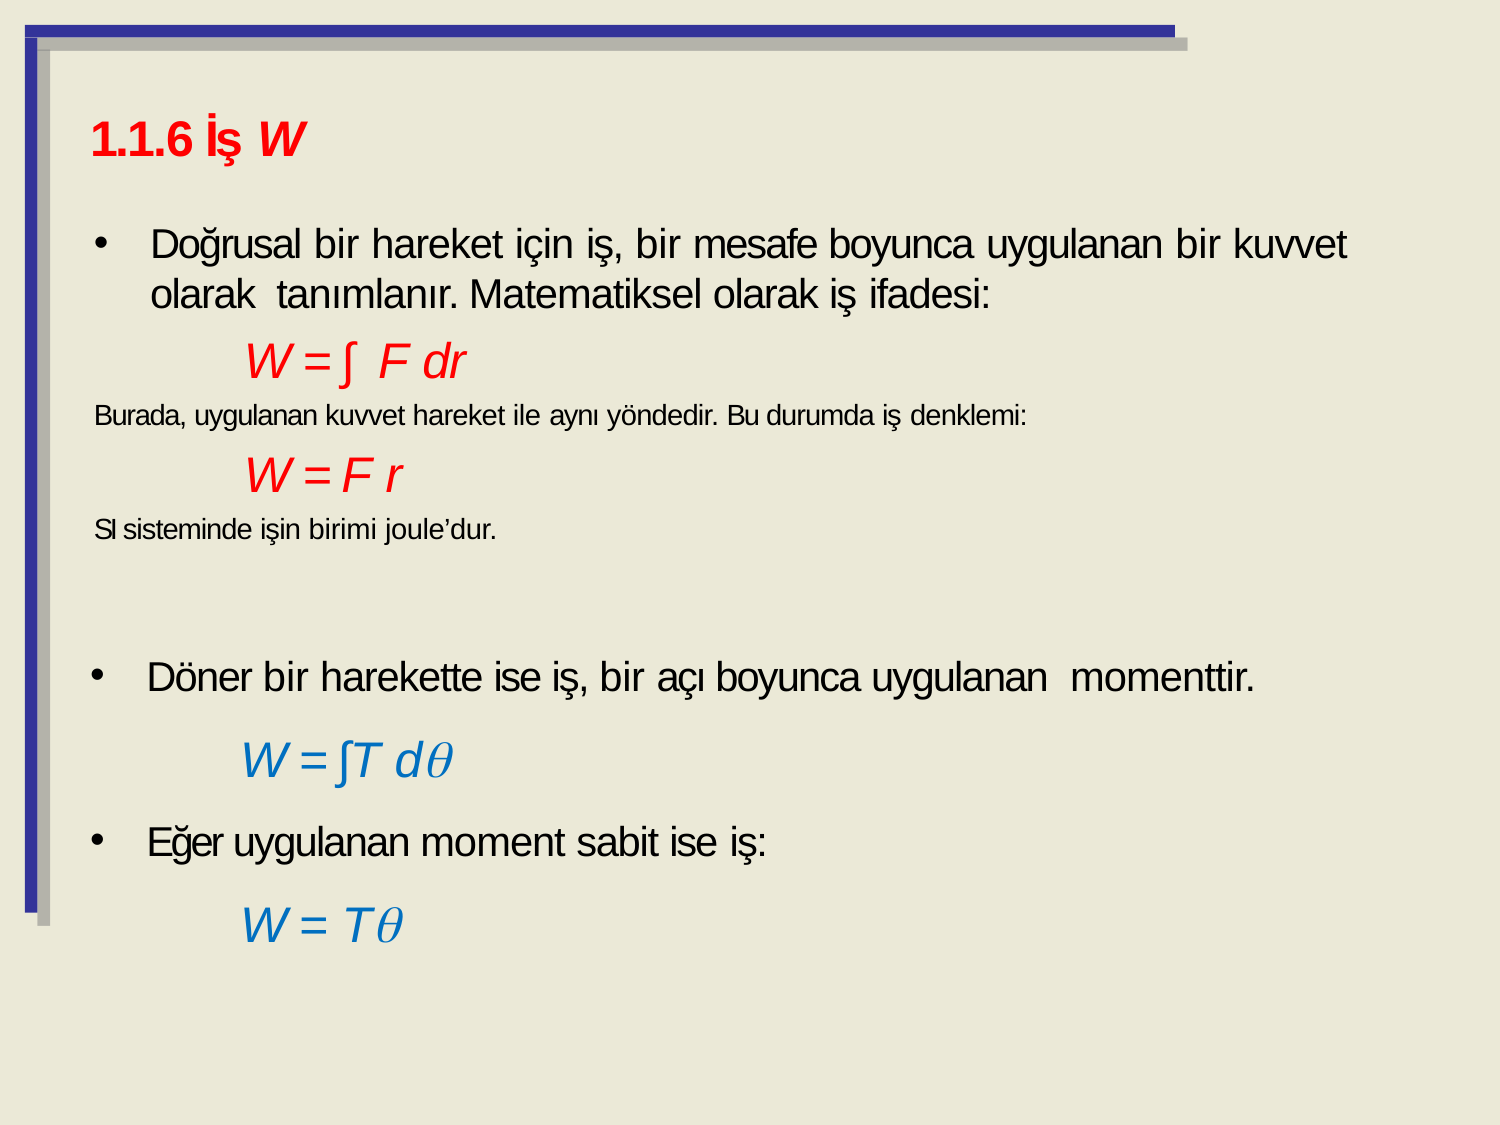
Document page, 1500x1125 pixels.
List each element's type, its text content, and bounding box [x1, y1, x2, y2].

text_box Doğrusal bir hareket için iş, bir mesafe boyunca uygulanan bir kuvvet olarak tanımlanır. Matematiksel olarak iş ifadesi: W = ∫ F dr Burada, uygulanan kuvvet hareket ile aynı yöndedir. Bu durumda iş denklemi: W = F r SI sisteminde işin birimi joule’dur. [78, 212, 1462, 546]
text_box 1.1.6 İş W [74, 102, 1458, 167]
picture [37, 37, 1188, 926]
text_box Döner bir harekette ise iş, bir açı boyunca uygulanan momenttir. W = ∫T d Eğer uygulanan moment sabit ise iş: W = T [74, 627, 1458, 953]
